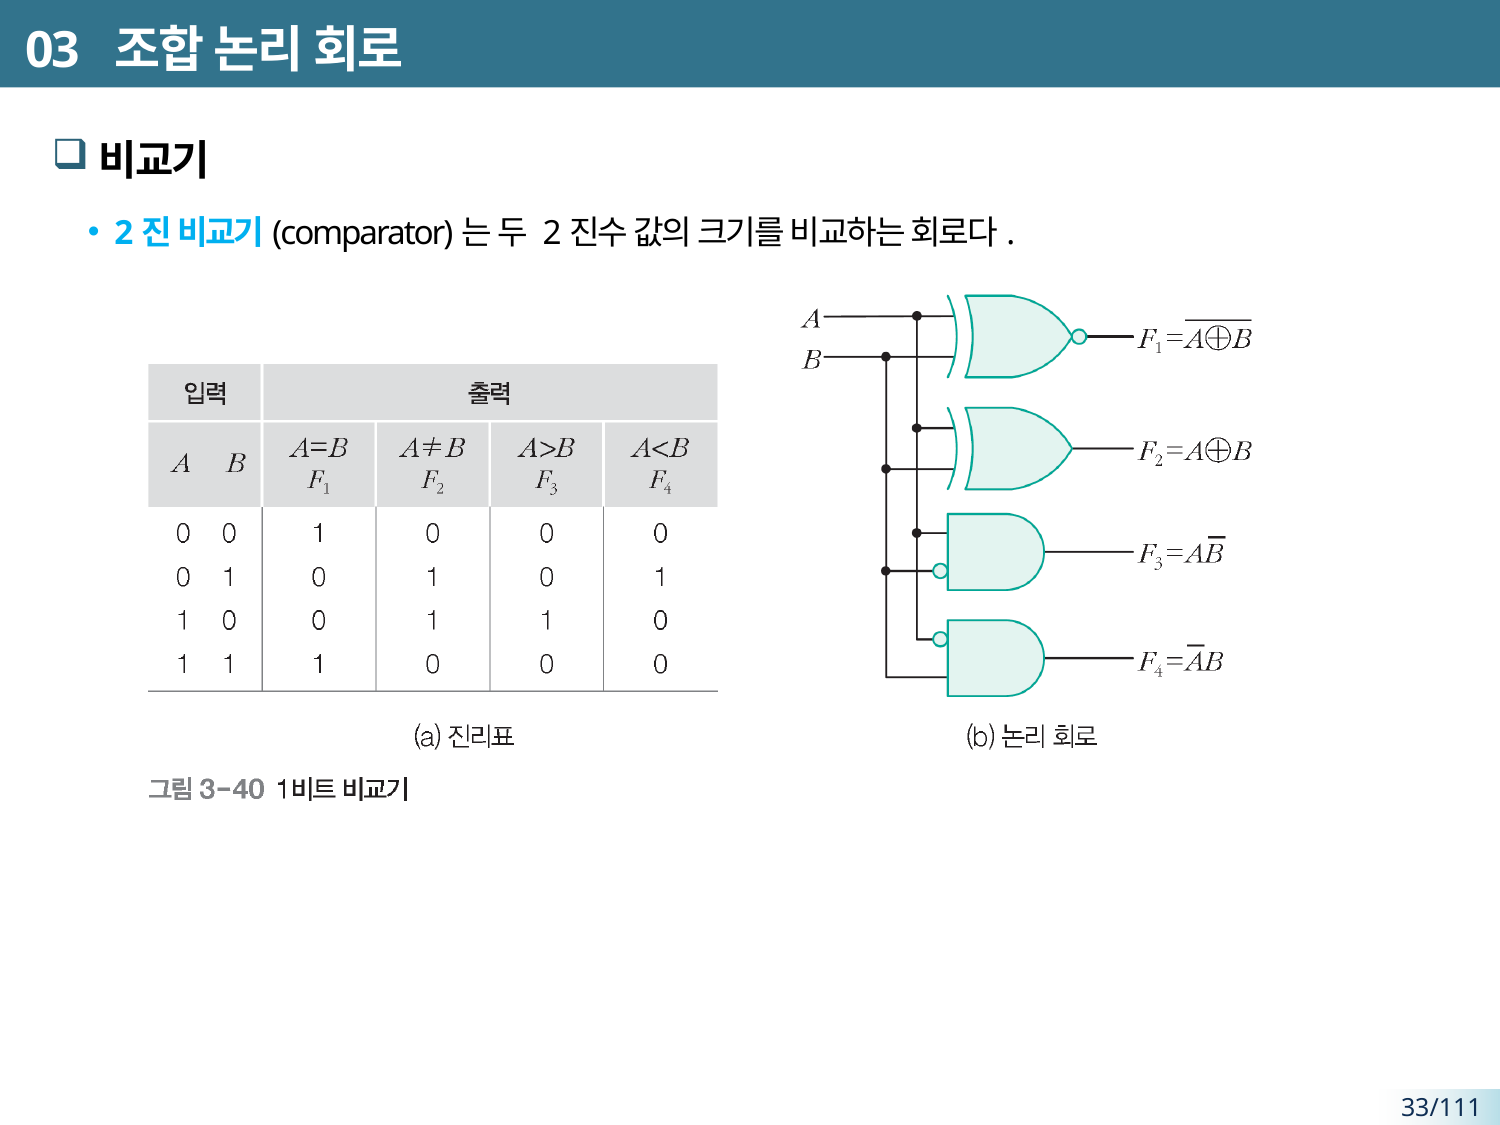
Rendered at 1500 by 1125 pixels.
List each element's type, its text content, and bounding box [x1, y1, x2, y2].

picture [147, 290, 1265, 813]
title 03 조합 논리 회로 [10, 8, 1288, 87]
list 비교기 2진 비교기(comparator)는 두 2진수 값의 크기를 비교하는 회로다. [10, 116, 1481, 1094]
